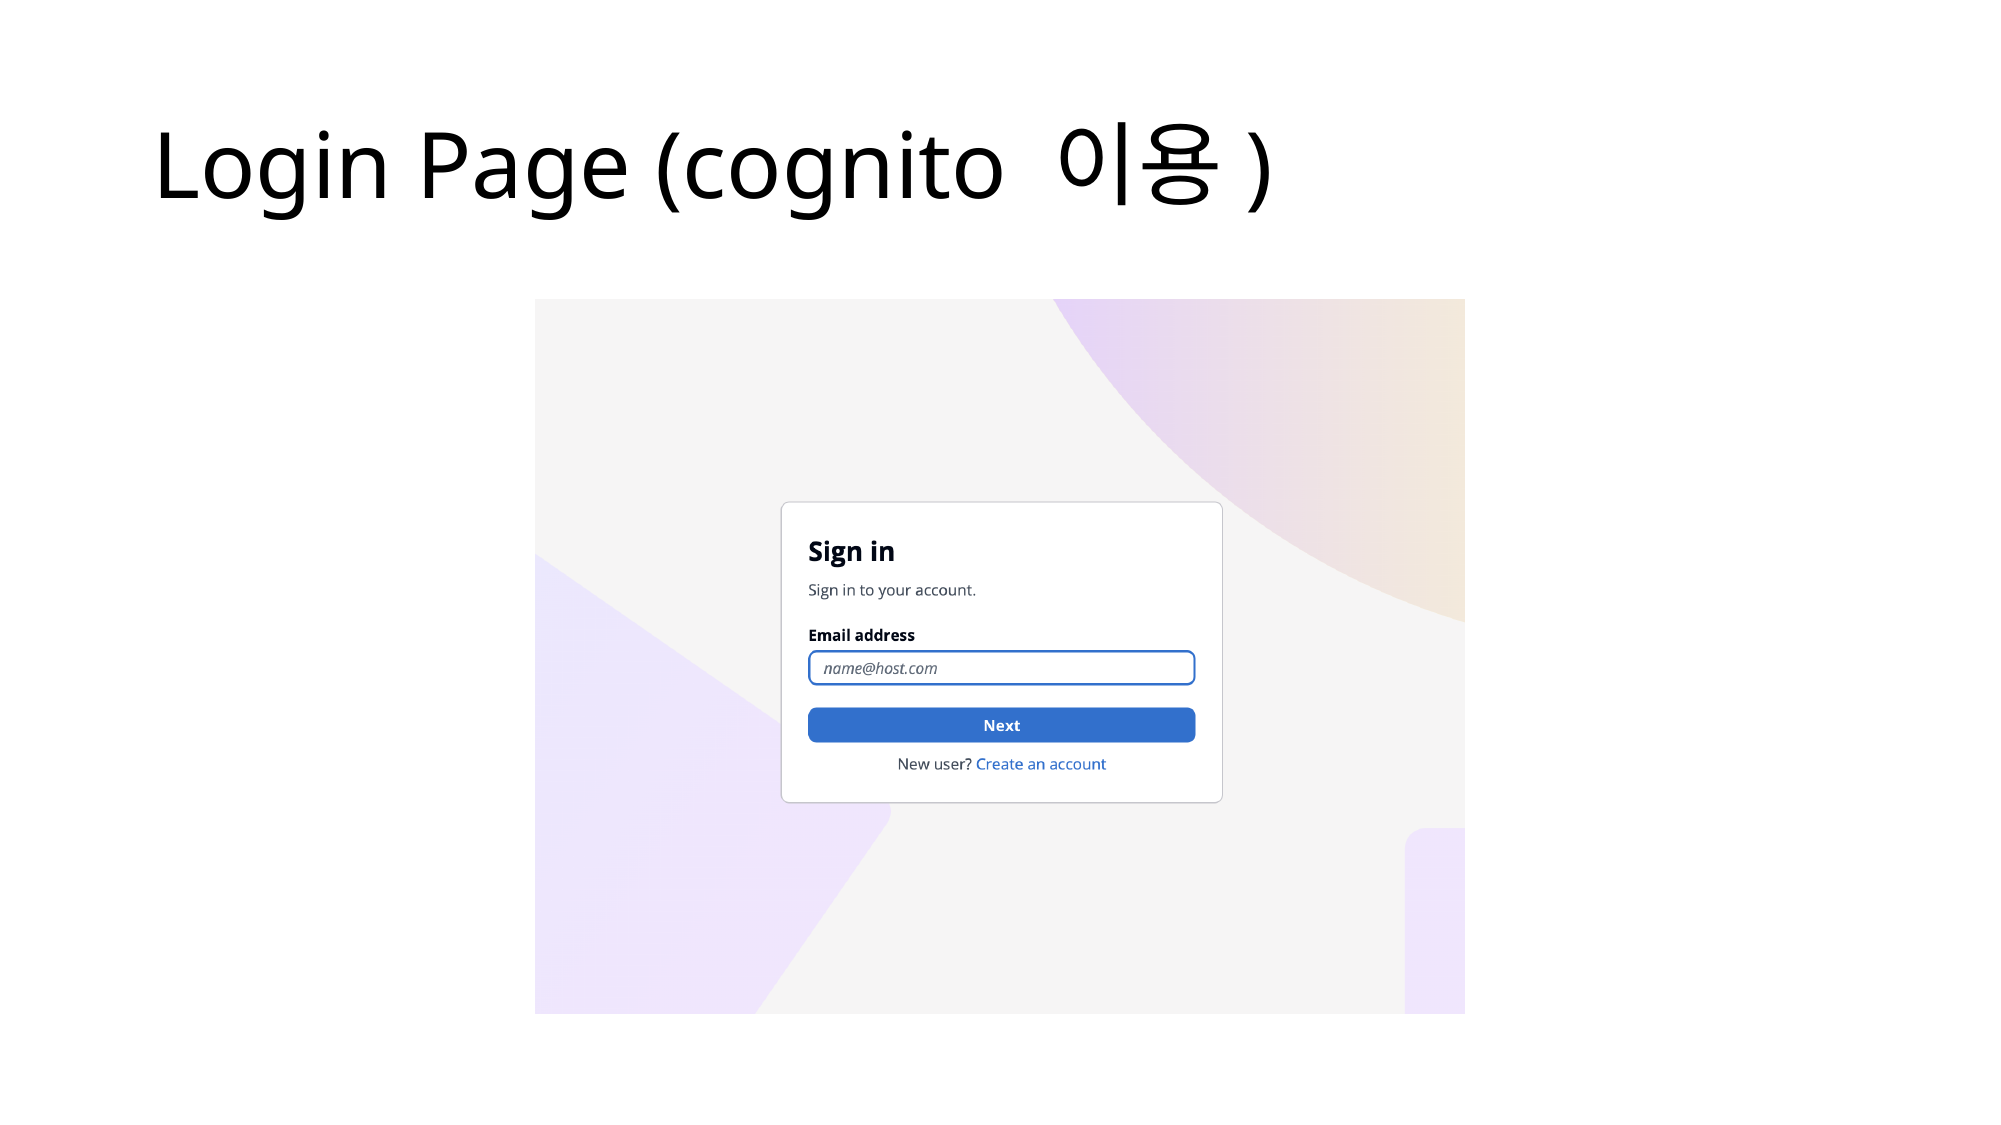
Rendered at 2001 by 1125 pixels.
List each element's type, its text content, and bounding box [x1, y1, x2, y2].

title Login Page (cognito 이용) [137, 59, 1863, 278]
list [534, 298, 1466, 1014]
